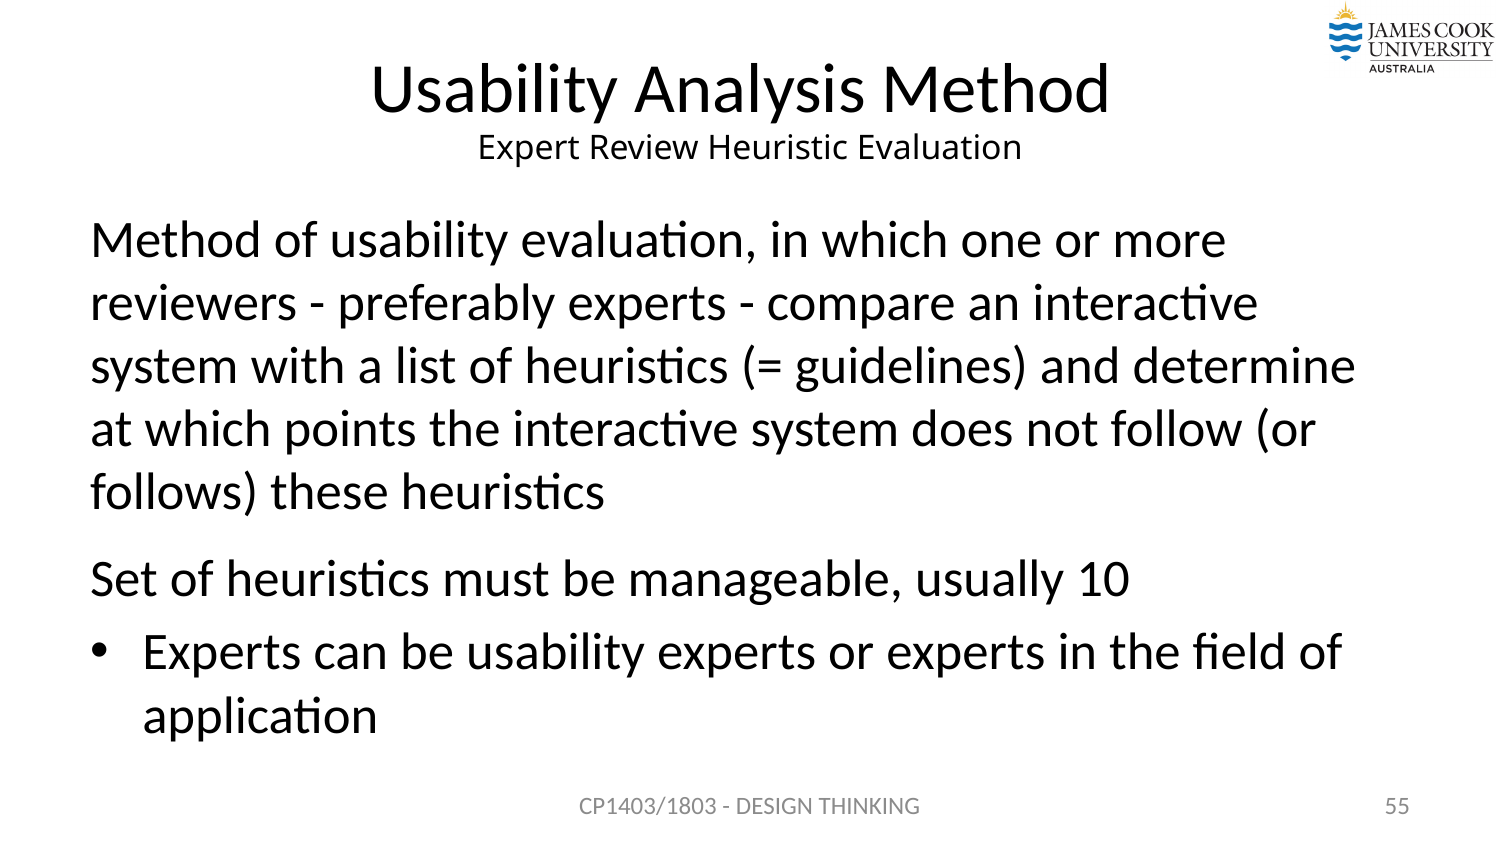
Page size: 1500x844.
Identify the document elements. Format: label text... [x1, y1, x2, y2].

slide_number 55 [1074, 782, 1425, 827]
picture [1324, 0, 1496, 78]
footer CP1403/1803 - DESIGN THINKING [512, 782, 988, 827]
title Usability Analysis Method Expert Review Heuristic Evaluation [75, 33, 1425, 175]
list Method of usability evaluation, in which one or more reviewers - preferably experts - compare an interactive system with a list of heuristics (= guidelines) and determine at which points the interactive system does not follow (or follows) these heuristics Set of heuristics must be manageable, usually 10 Experts can be usability experts or experts in the field of application [75, 196, 1425, 754]
